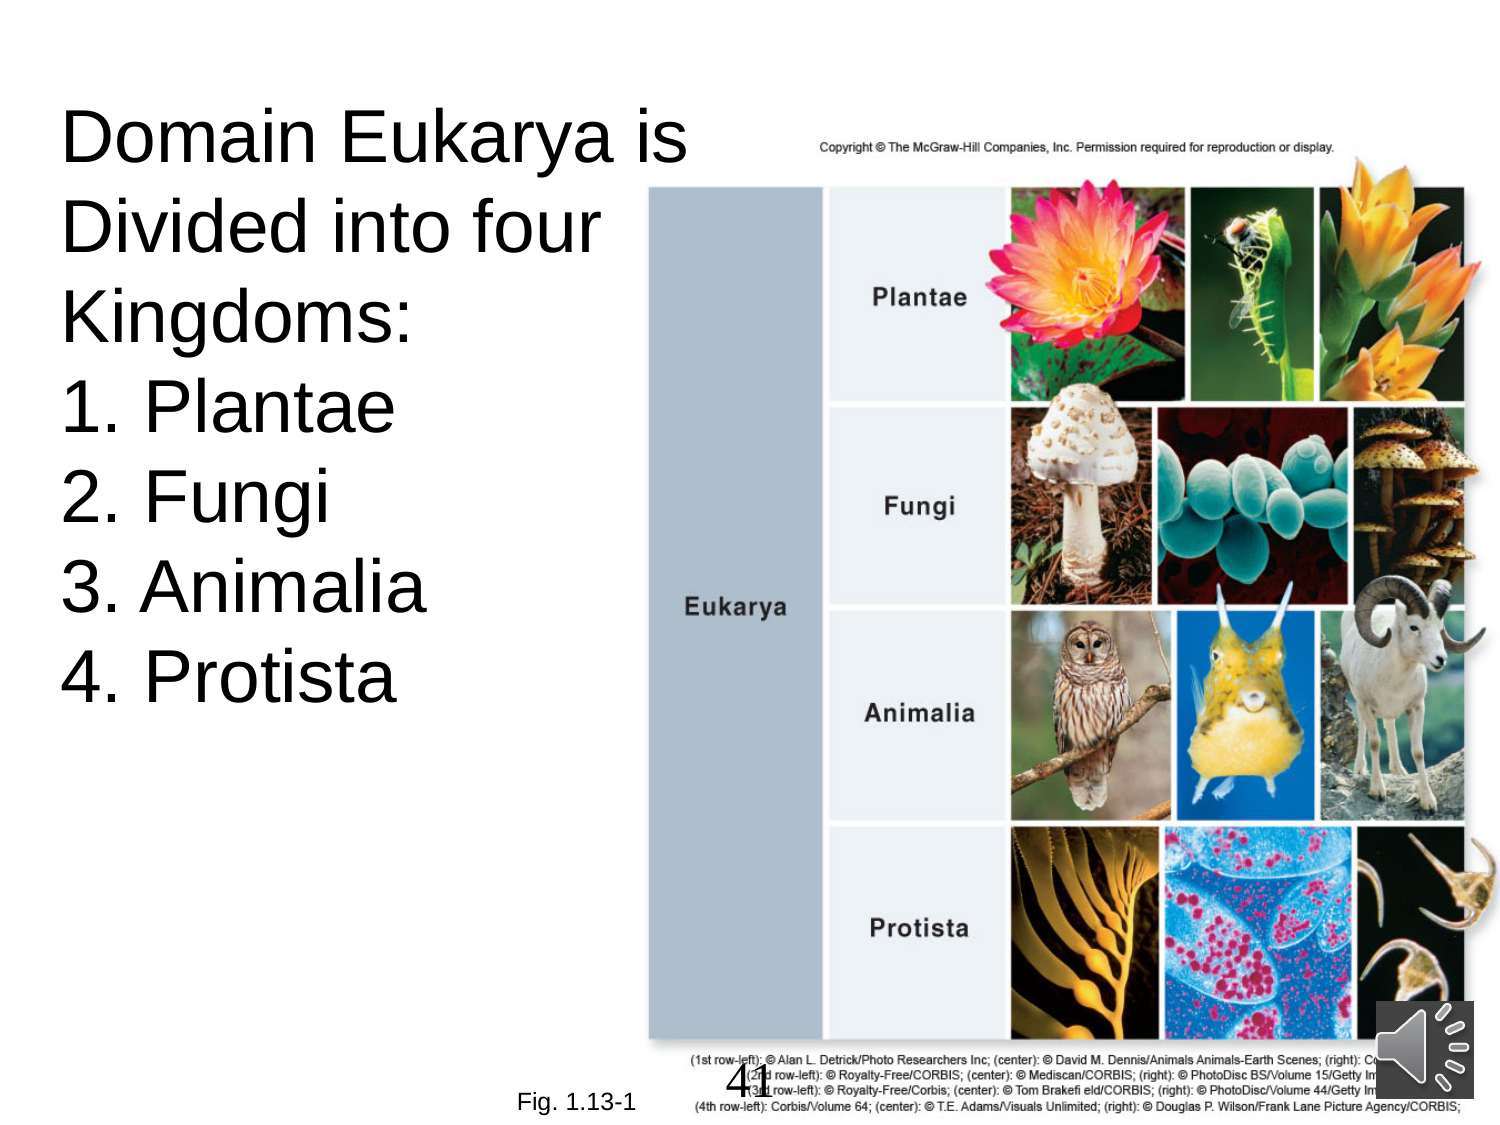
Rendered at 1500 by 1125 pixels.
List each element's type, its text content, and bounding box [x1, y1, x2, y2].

picture [638, 140, 1500, 1118]
text_box Domain Eukarya is Divided into four Kingdoms: 1. Plantae 2. Fungi 3. Animalia 4. Protista [53, 87, 718, 718]
title Fig. 1.13-1 [502, 1079, 634, 1122]
